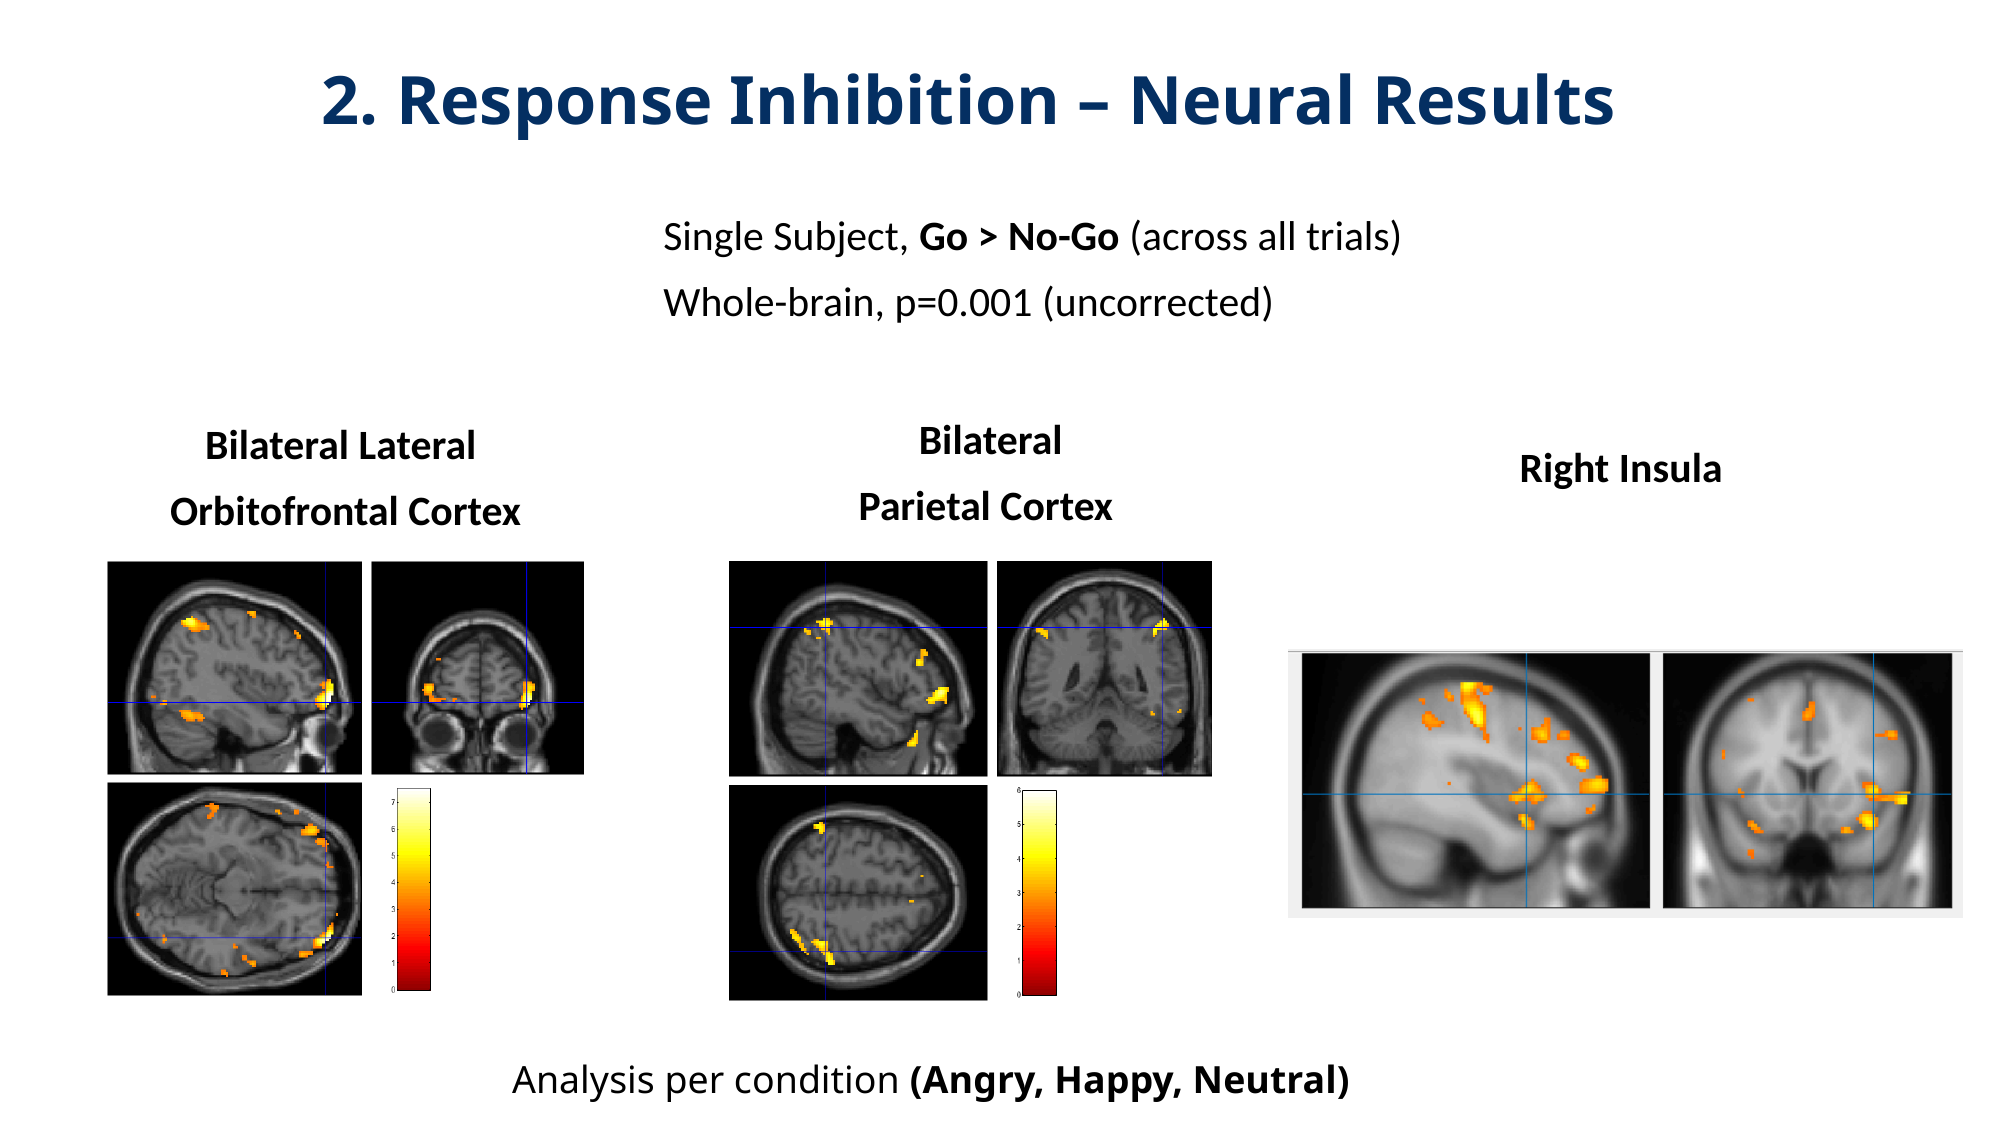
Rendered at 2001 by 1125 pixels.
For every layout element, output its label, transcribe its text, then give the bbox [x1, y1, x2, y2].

text_box Bilateral Lateral Orbitofrontal Cortex [140, 415, 551, 550]
text_box Bilateral Parietal Cortex [718, 410, 1263, 551]
text_box 2. Response Inhibition – Neural Results [0, 3, 1963, 203]
picture [1288, 649, 1963, 918]
picture [718, 550, 1218, 1010]
picture [93, 550, 598, 1010]
text_box Right Insula [1339, 438, 1903, 574]
list Single Subject, Go > No-Go (across all trials) Whole-brain, p=0.001 (uncorrected) [648, 207, 1511, 342]
text_box Analysis per condition (Angry, Happy, Neutral) [497, 1054, 1878, 1125]
